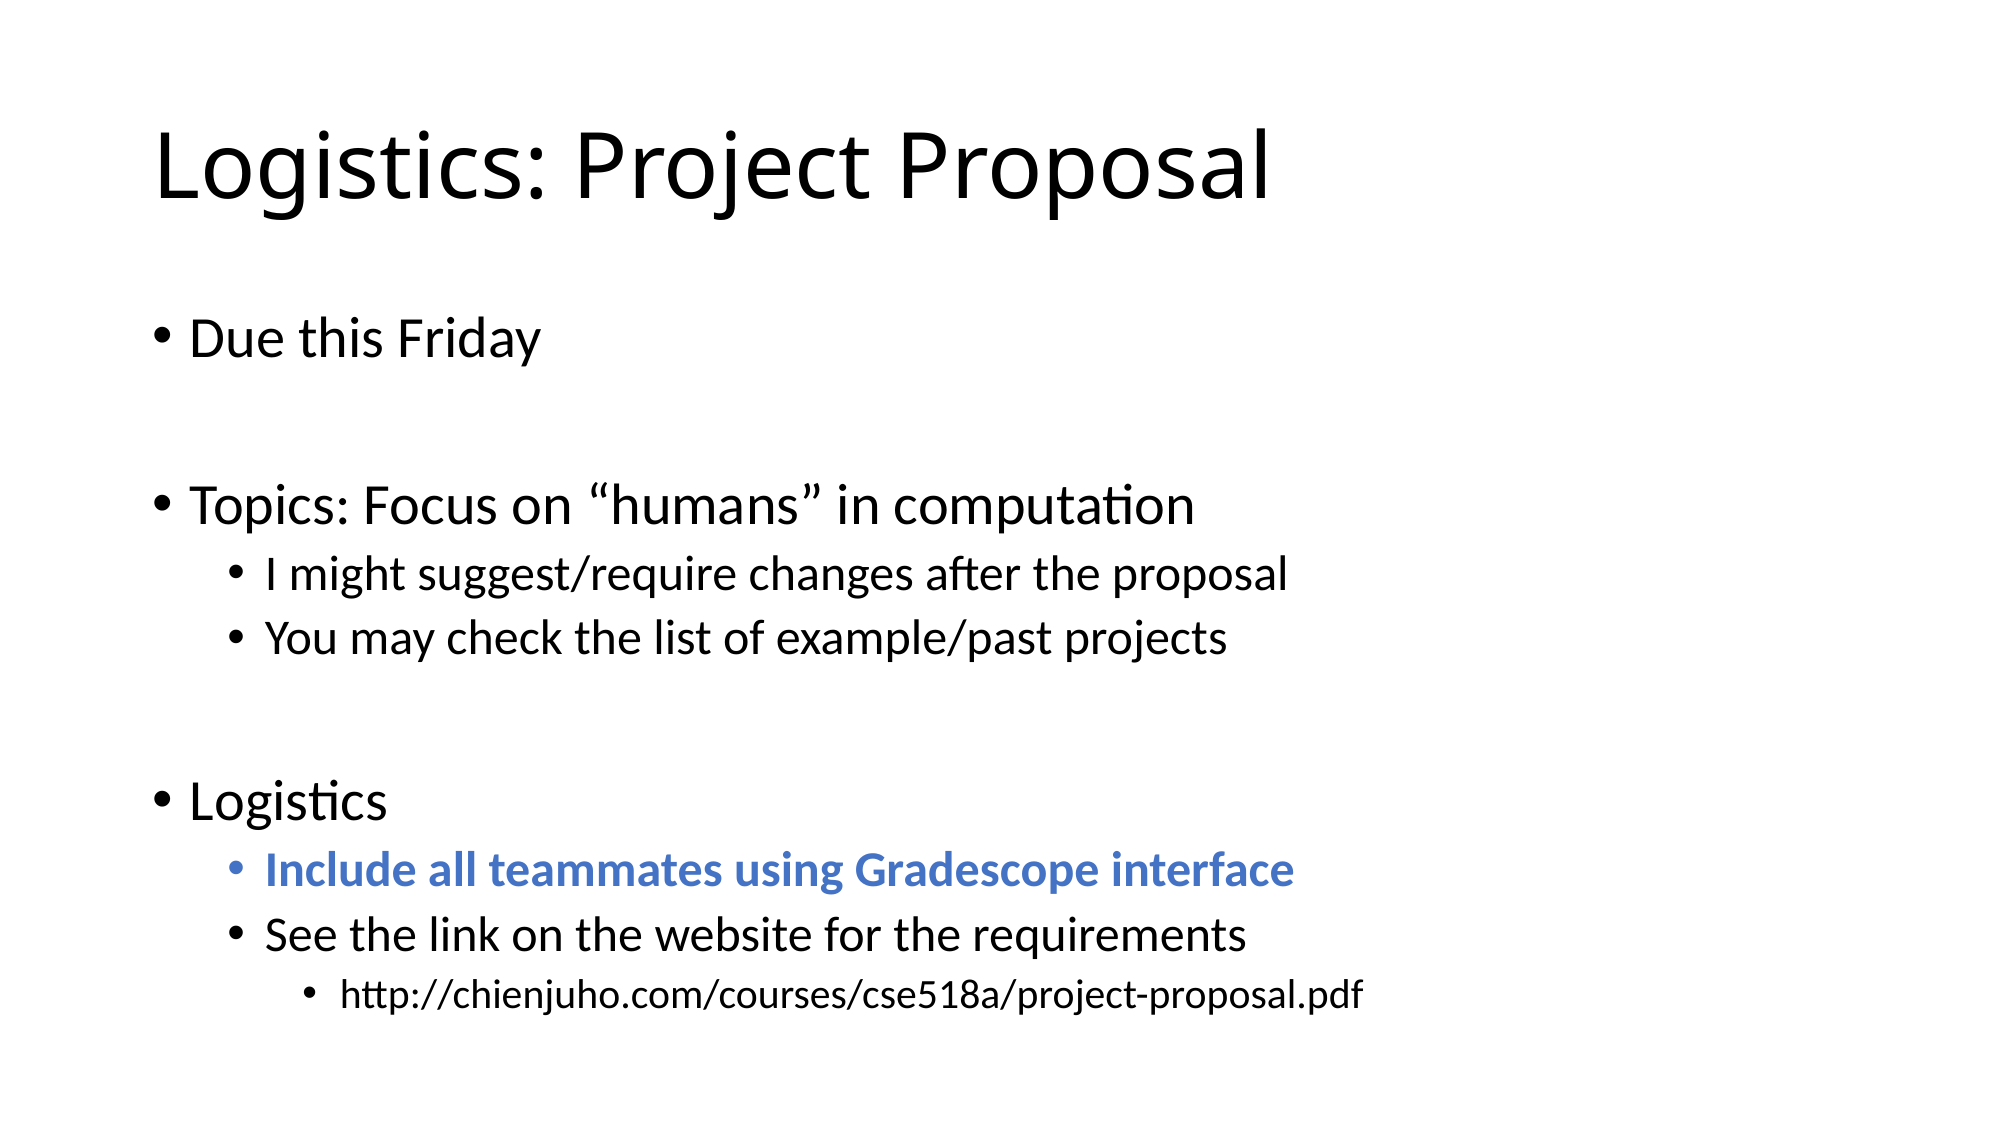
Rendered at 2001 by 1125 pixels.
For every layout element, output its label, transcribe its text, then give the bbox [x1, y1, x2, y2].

title Logistics: Project Proposal [137, 59, 1863, 278]
list Due this Friday Topics: Focus on “humans” in computation I might suggest/require changes after the proposal You may check the list of example/past projects Logistics Include all teammates using Gradescope interface See the link on the website for the requirements http://chienjuho.com/courses/cse518a/project-proposal.pdf [137, 299, 1863, 1091]
